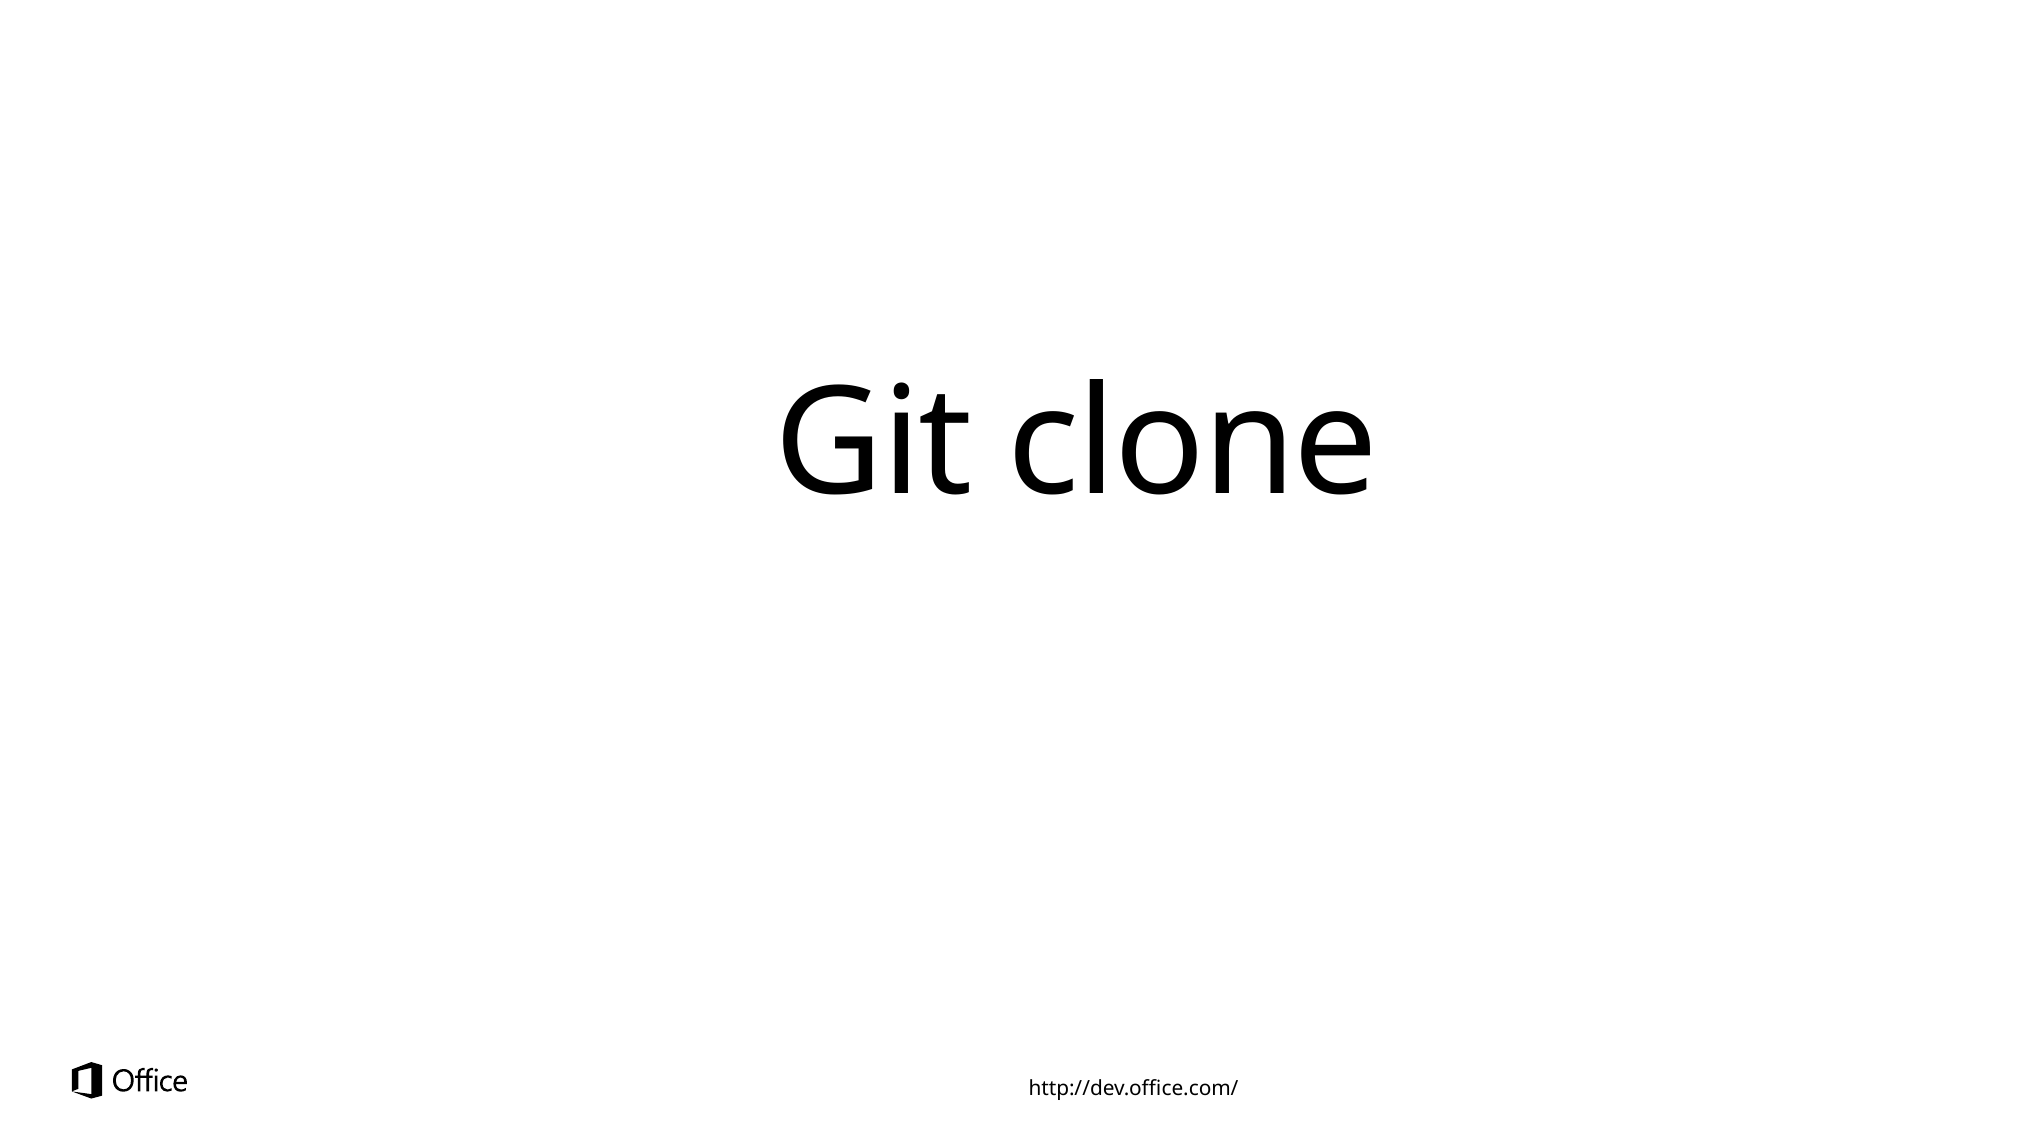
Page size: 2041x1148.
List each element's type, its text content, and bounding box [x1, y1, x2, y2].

title Git clone [45, 348, 1996, 543]
